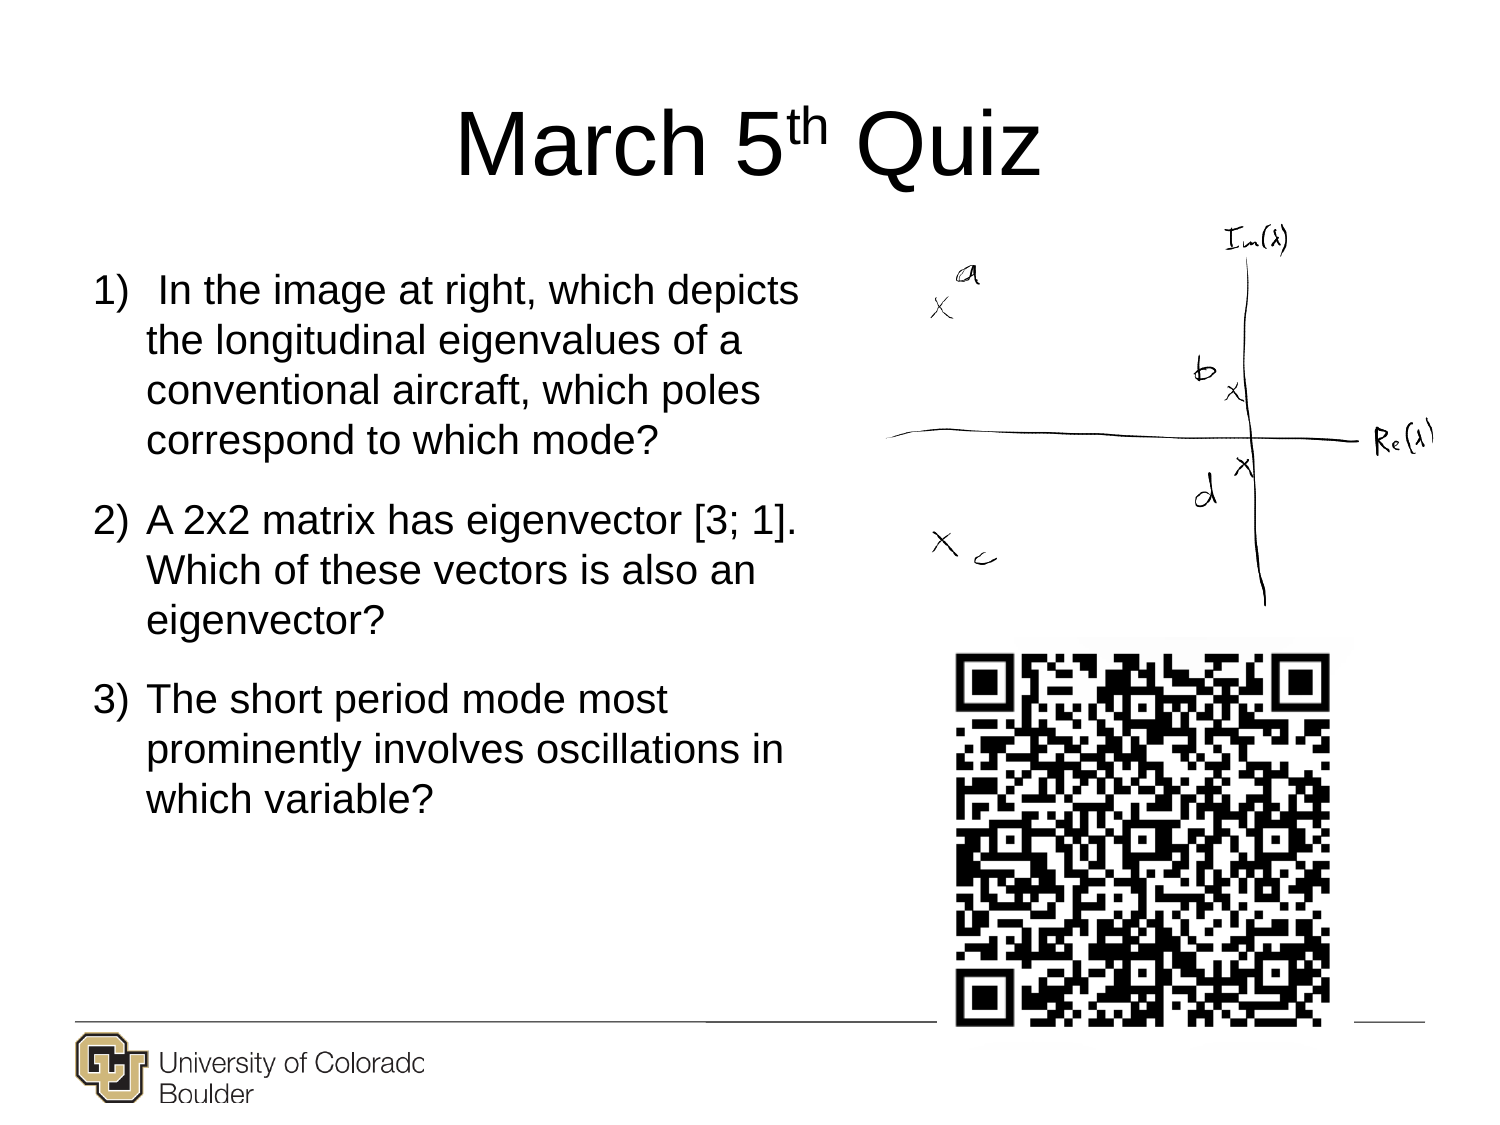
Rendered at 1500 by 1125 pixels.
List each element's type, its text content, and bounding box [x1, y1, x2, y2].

list In the image at right, which depicts the longitudinal eigenvalues of a conventional aircraft, which poles correspond to which mode? A 2x2 matrix has eigenvector [3; 1]. Which of these vectors is also an eigenvector? The short period mode most prominently involves oscillations in which variable? [75, 262, 825, 915]
title March 5th Quiz [75, 44, 1425, 233]
picture [862, 215, 1459, 1050]
